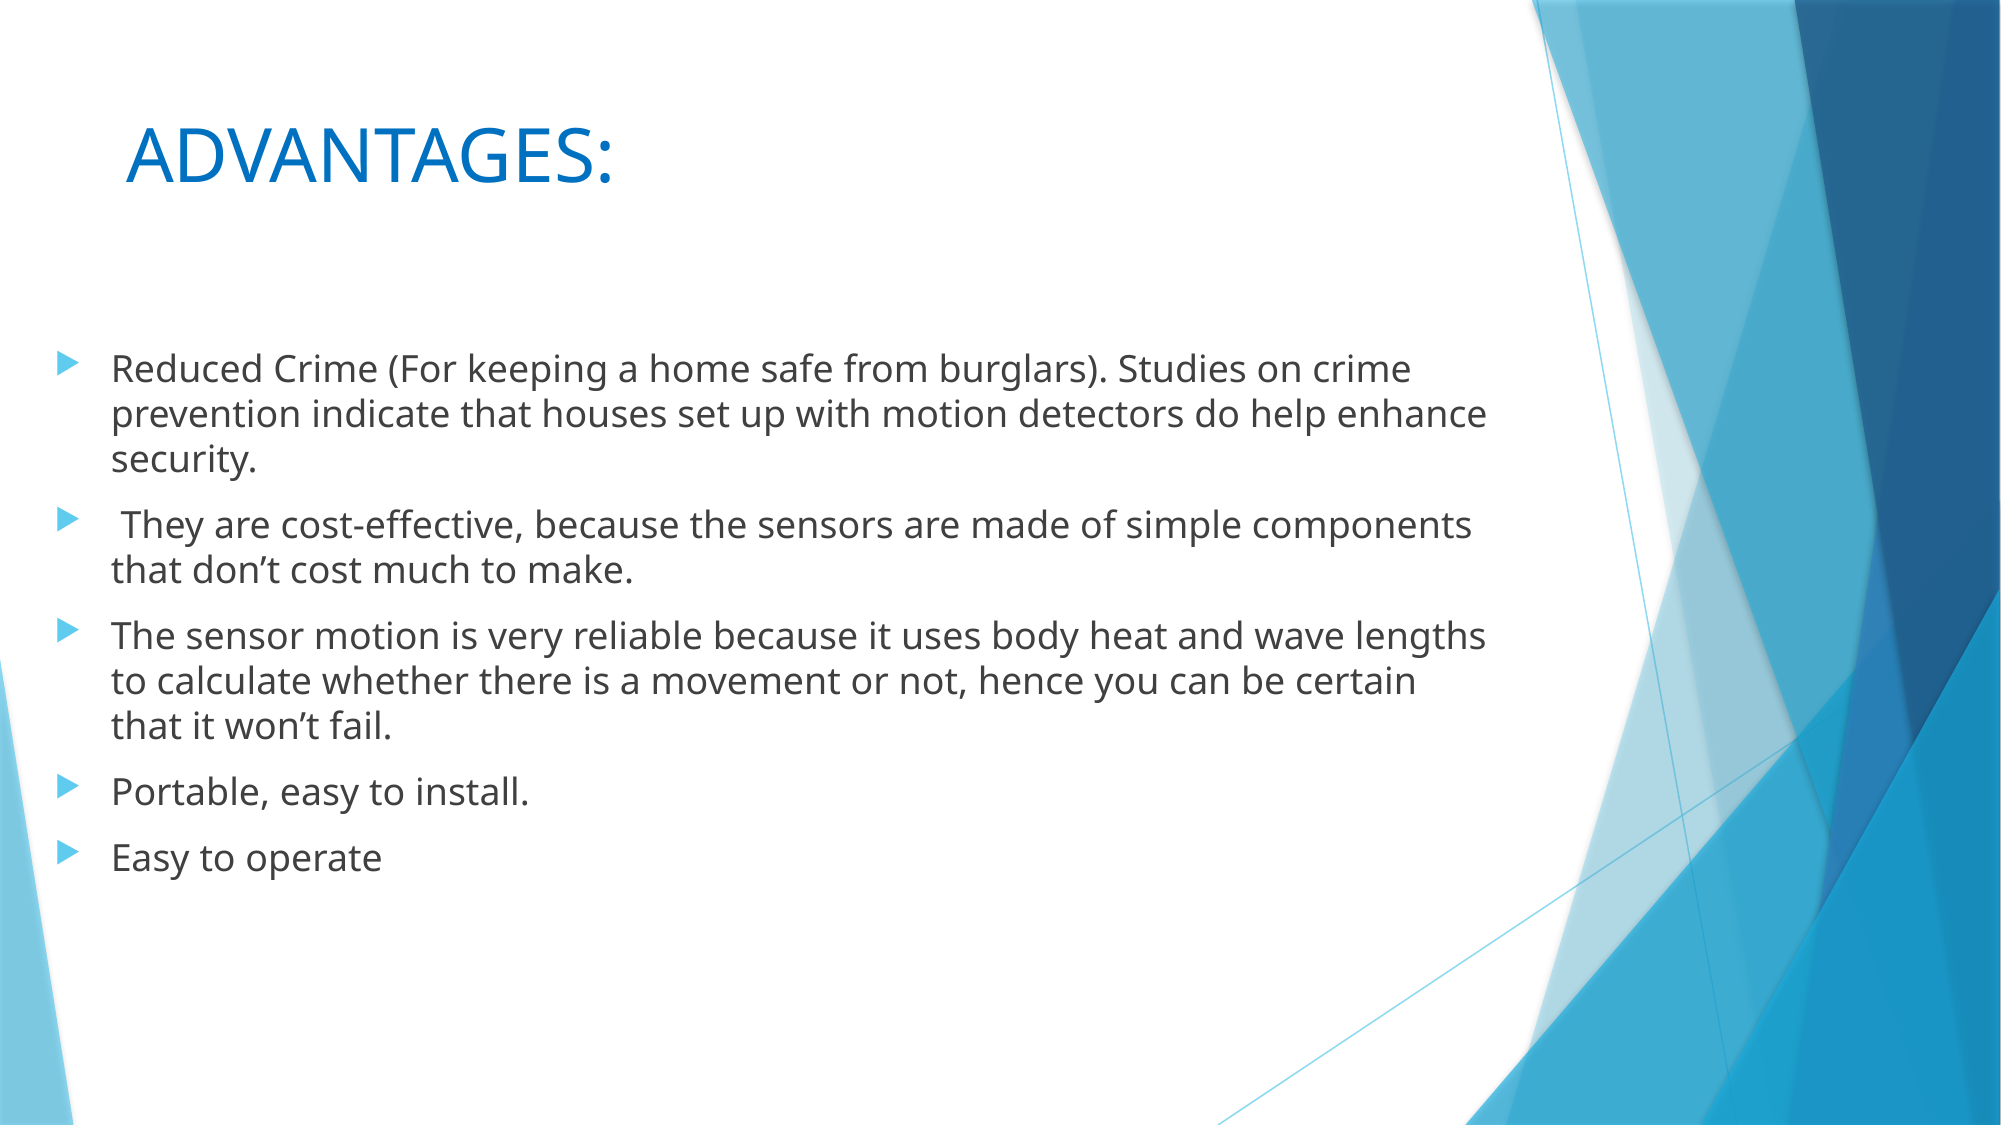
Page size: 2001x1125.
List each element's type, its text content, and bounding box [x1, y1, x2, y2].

list Reduced Crime (For keeping a home safe from burglars). Studies on crime prevention indicate that houses set up with motion detectors do help enhance security. They are cost-effective, because the sensors are made of simple components that don’t cost much to make. The sensor motion is very reliable because it uses body heat and wave lengths to calculate whether there is a movement or not, hence you can be certain that it won’t fail. Portable, easy to install. Easy to operate [39, 337, 1506, 1125]
title ADVANTAGES: [111, 99, 1522, 317]
